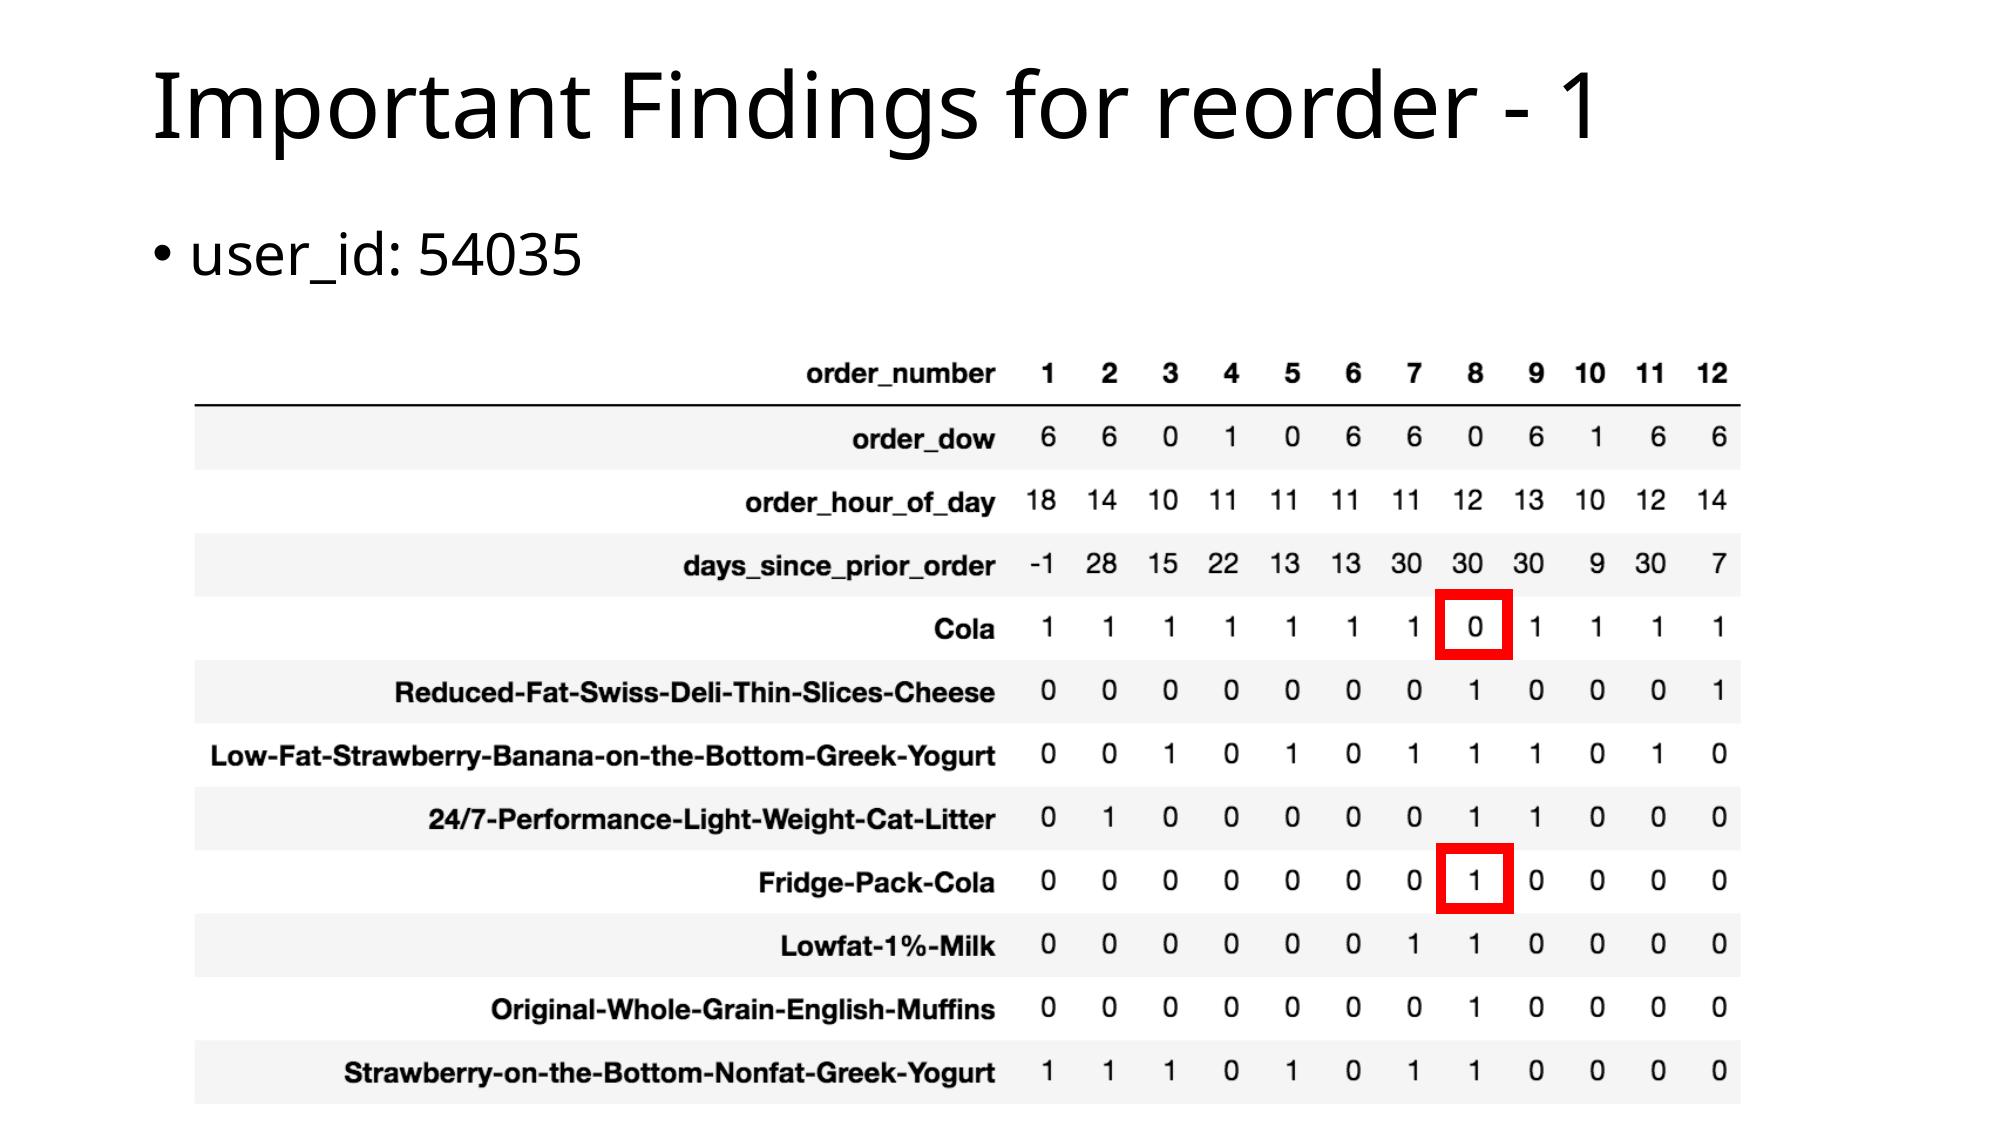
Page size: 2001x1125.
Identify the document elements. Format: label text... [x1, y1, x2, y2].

picture [182, 329, 1783, 1125]
list user_id: 54035 [137, 217, 1863, 932]
title Important Findings for reorder - 1 [137, 0, 1863, 217]
